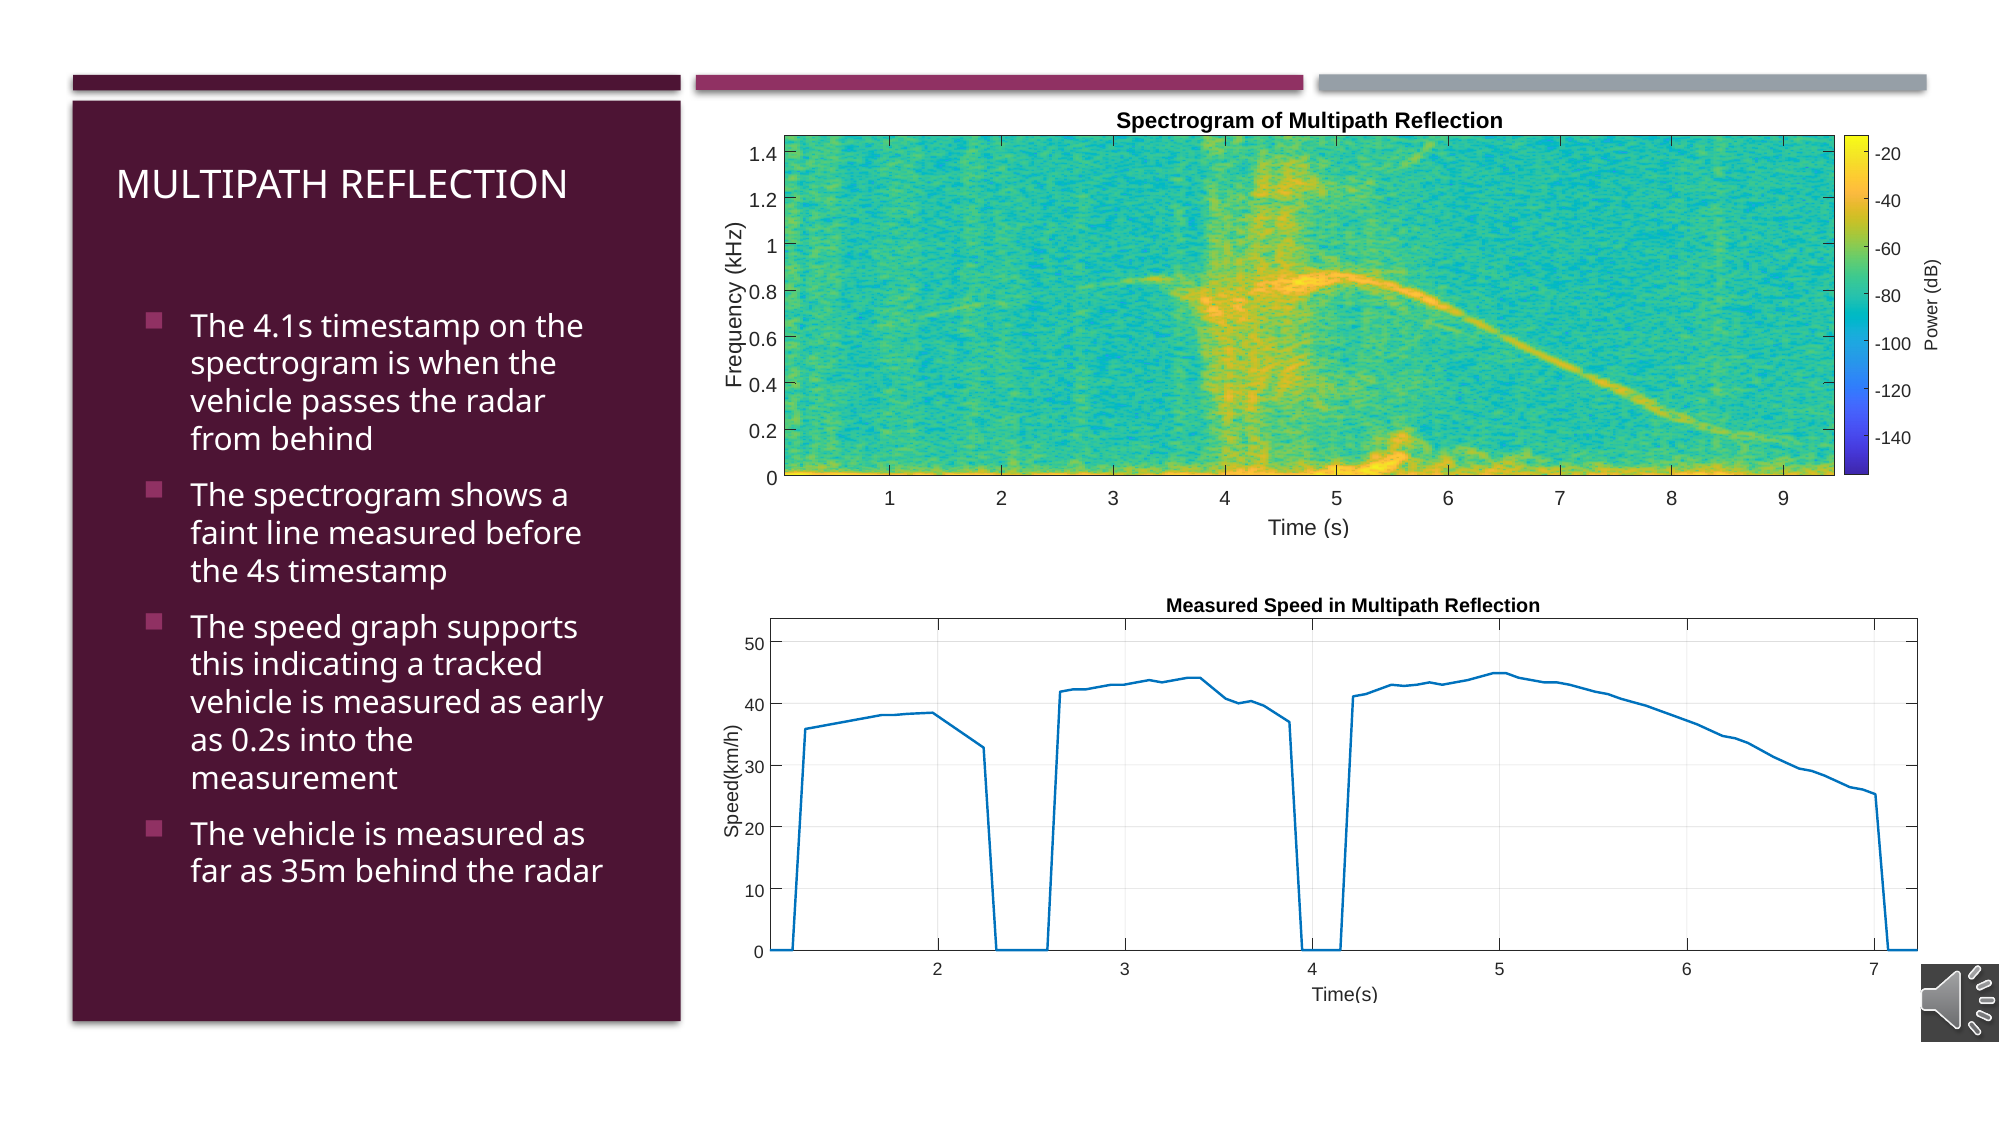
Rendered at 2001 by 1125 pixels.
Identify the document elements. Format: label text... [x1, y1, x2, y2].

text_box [72, 73, 1928, 92]
picture [712, 100, 1944, 539]
list The 4.1s timestamp on the spectrogram is when the vehicle passes the radar from behind The spectrogram shows a faint line measured before the 4s timestamp The speed graph supports this indicating a tracked vehicle is measured as early as 0.2s into the measurement The vehicle is measured as far as 35m behind the radar [127, 298, 626, 931]
picture [712, 586, 2000, 1044]
title multipath reflection [100, 116, 657, 215]
text_box [0, 0, 2000, 1125]
text_box [72, 102, 682, 1022]
